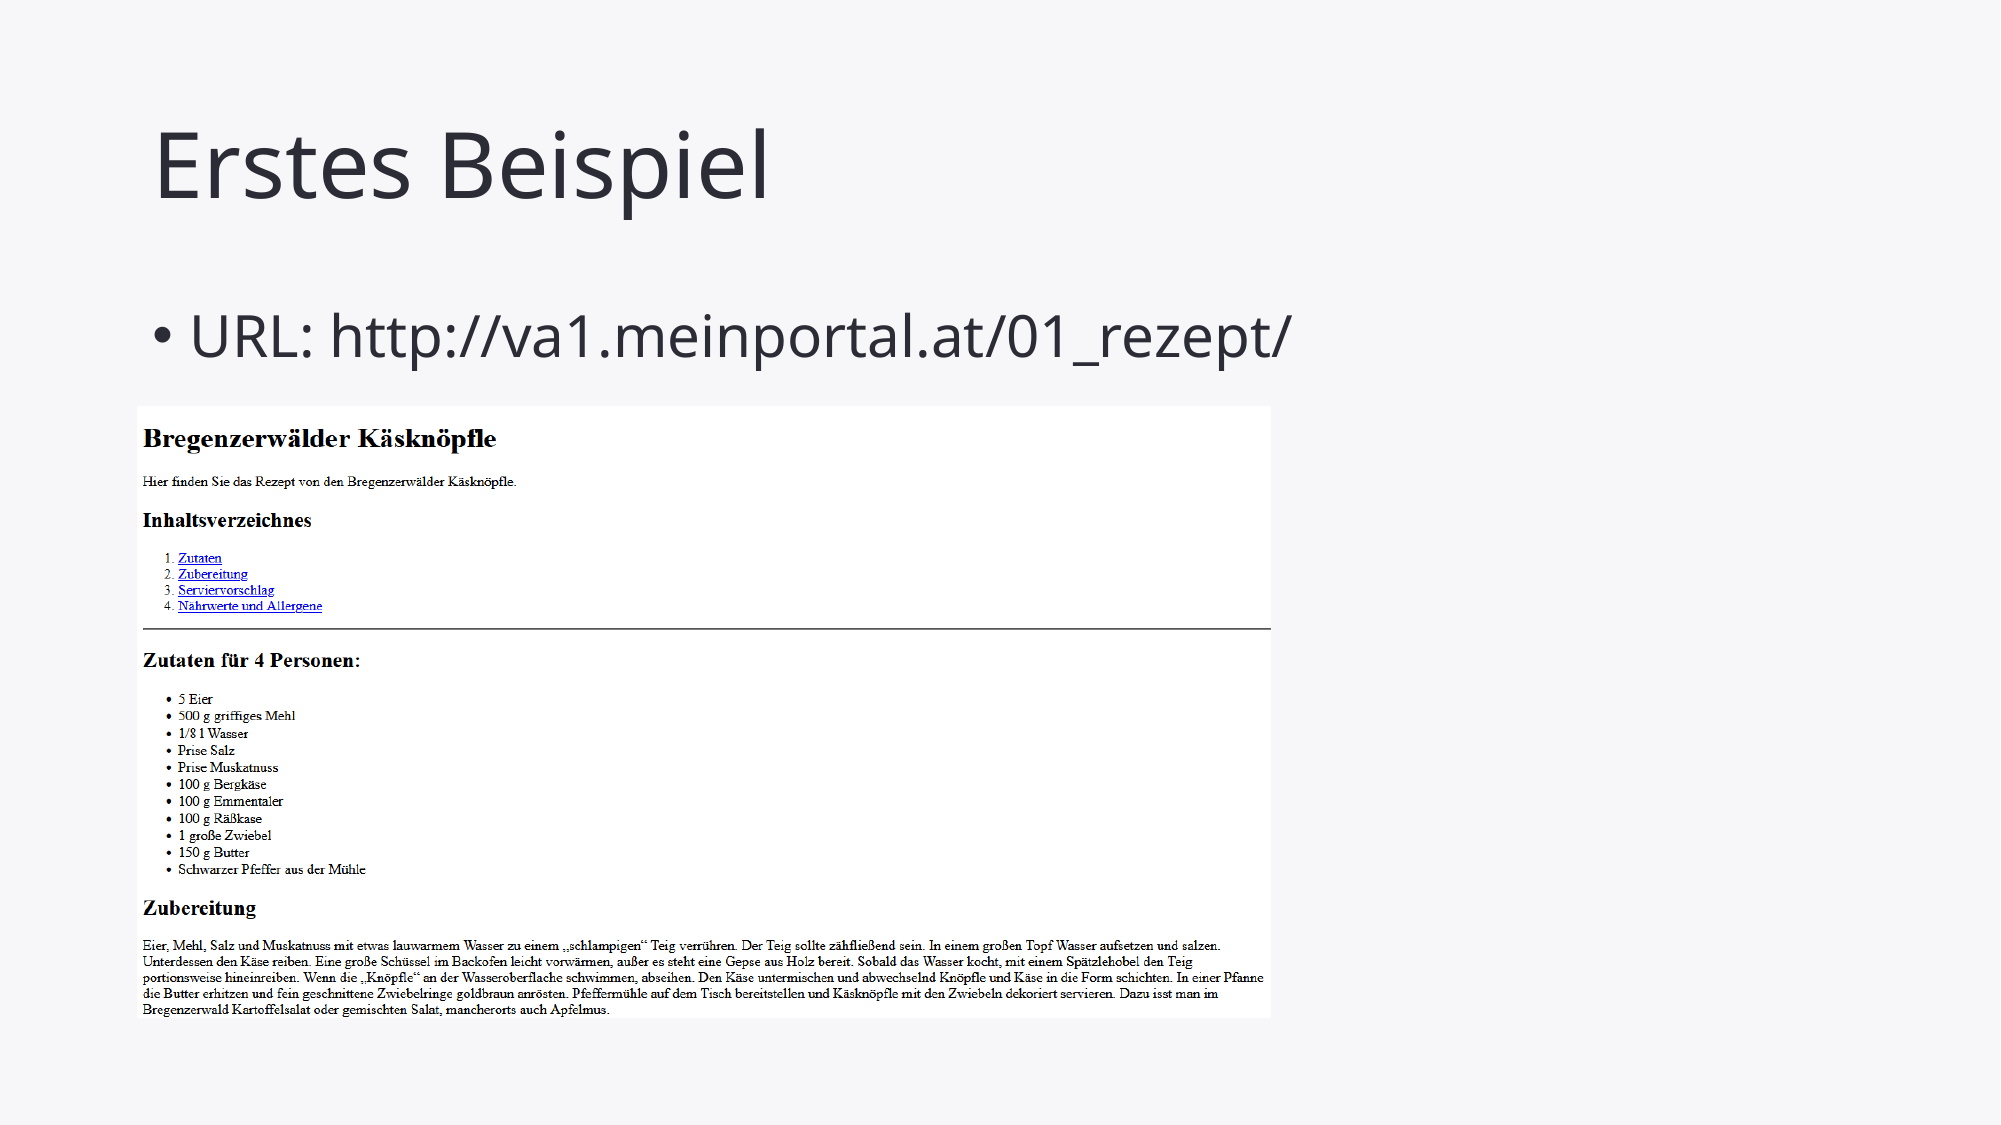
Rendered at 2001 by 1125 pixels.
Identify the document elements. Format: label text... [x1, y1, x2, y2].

picture [137, 406, 1271, 1018]
list URL: http://va1.meinportal.at/01_rezept/ [137, 299, 1863, 1014]
title Erstes Beispiel [137, 59, 1863, 278]
